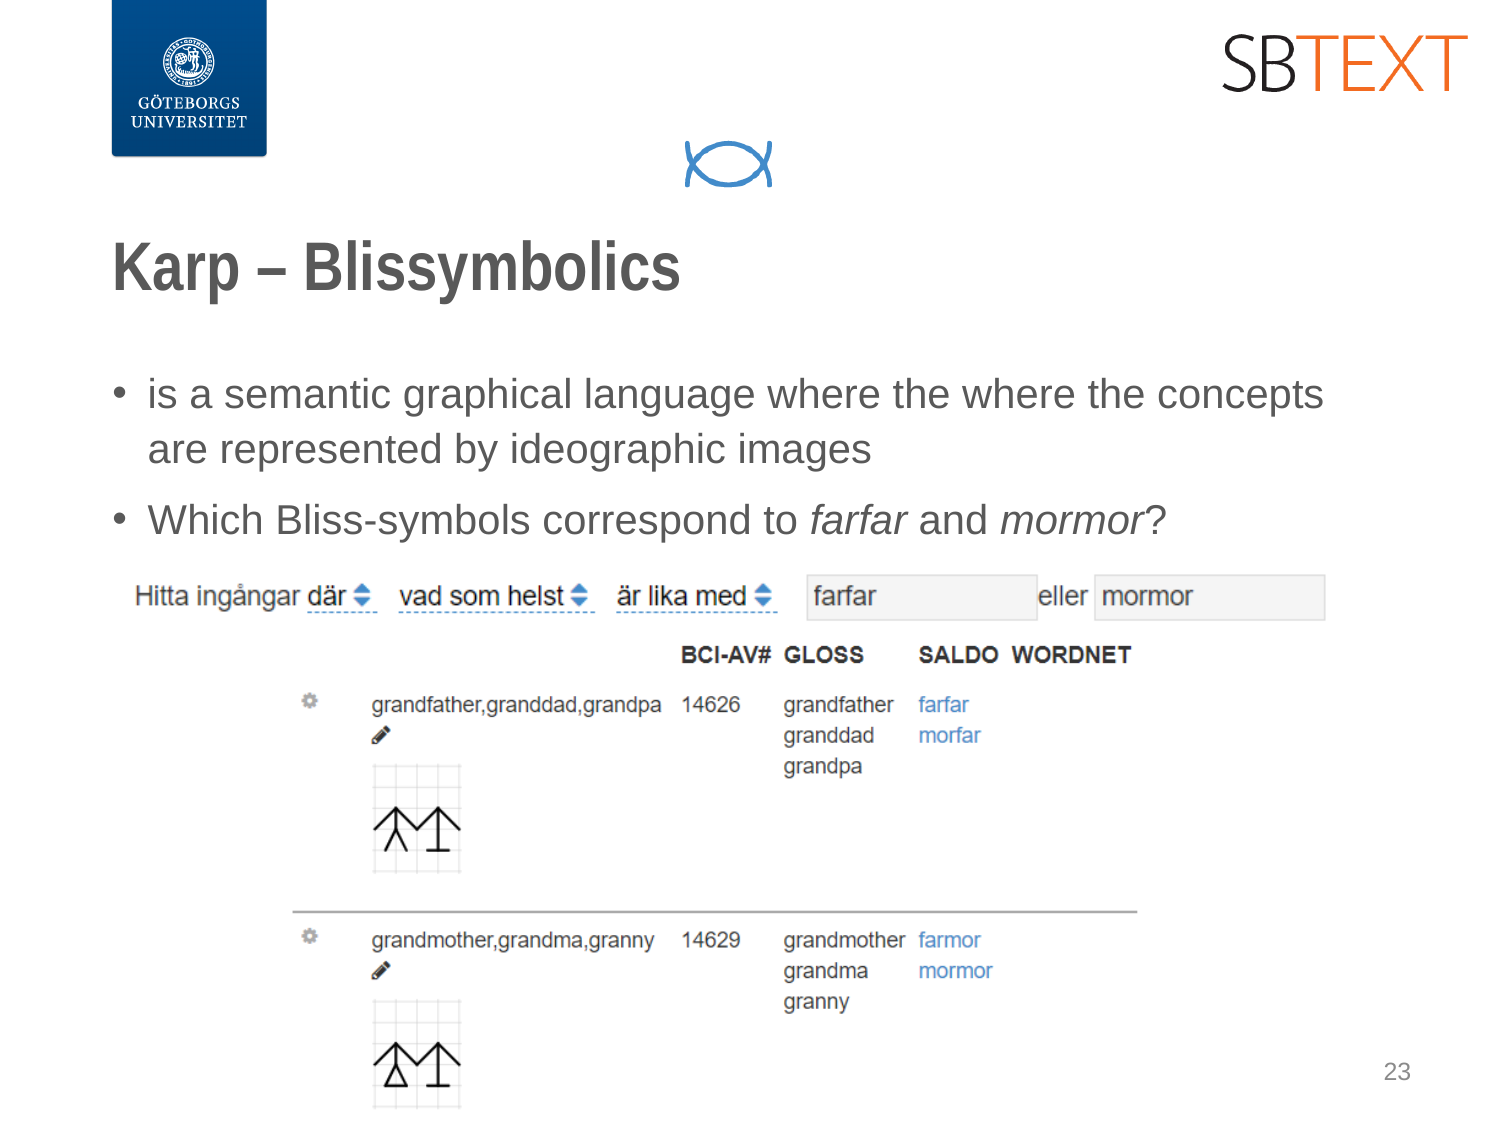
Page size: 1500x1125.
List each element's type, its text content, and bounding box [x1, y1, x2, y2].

picture [678, 136, 783, 195]
slide_number 23 [1316, 1051, 1412, 1091]
picture [125, 567, 1341, 1118]
picture [1205, 19, 1476, 110]
picture [110, 0, 268, 159]
title Karp – Blissymbolics [112, 231, 1412, 362]
list is a semantic graphical language where the where the concepts are represented by ideographic images Which Bliss-symbols correspond to farfar and mormor? [112, 362, 1341, 988]
